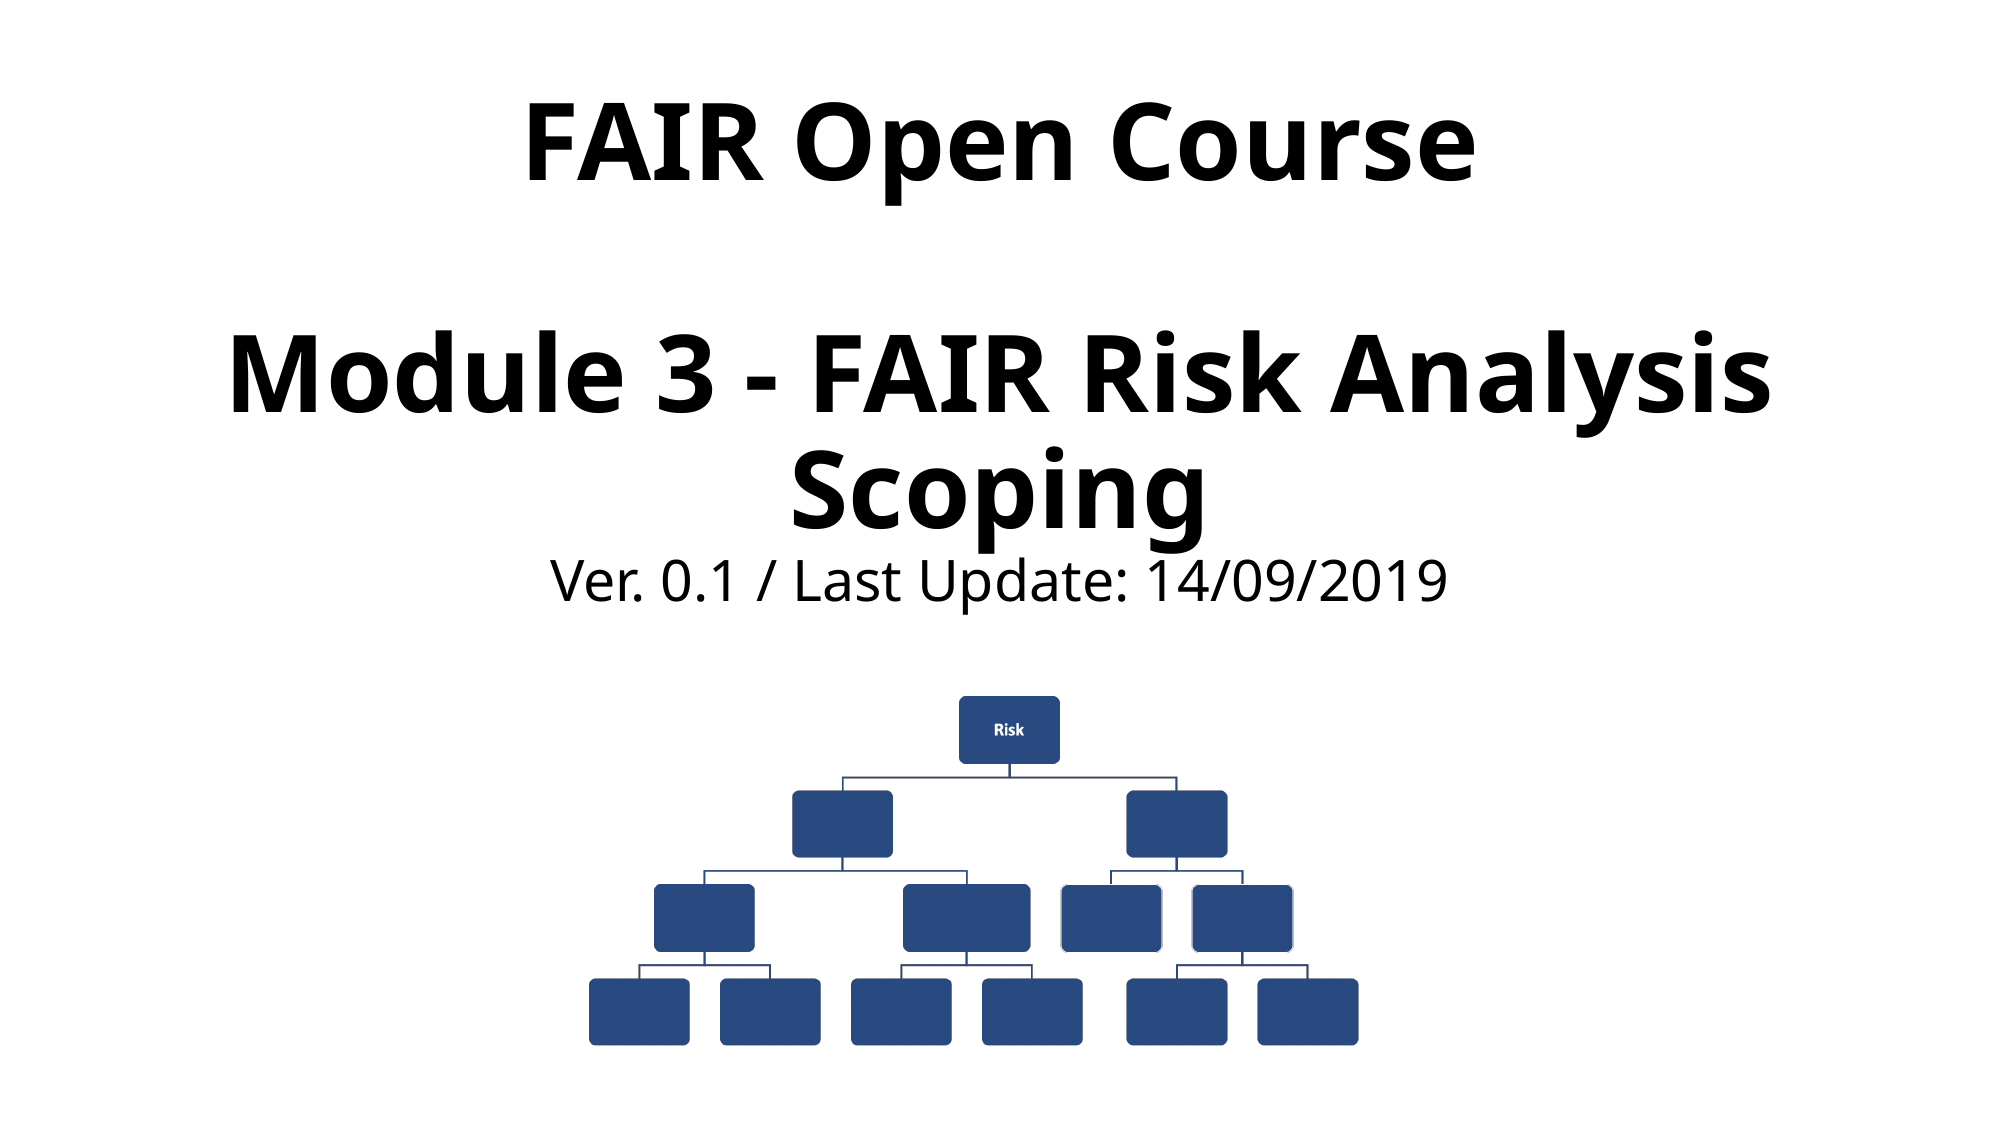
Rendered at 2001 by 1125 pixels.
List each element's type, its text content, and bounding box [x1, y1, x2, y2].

title FAIR Open Course Module 3 - FAIR Risk Analysis Scoping Ver. 0.1 / Last Update: 14/09/2019 [0, 79, 2000, 751]
picture [553, 696, 1393, 1046]
